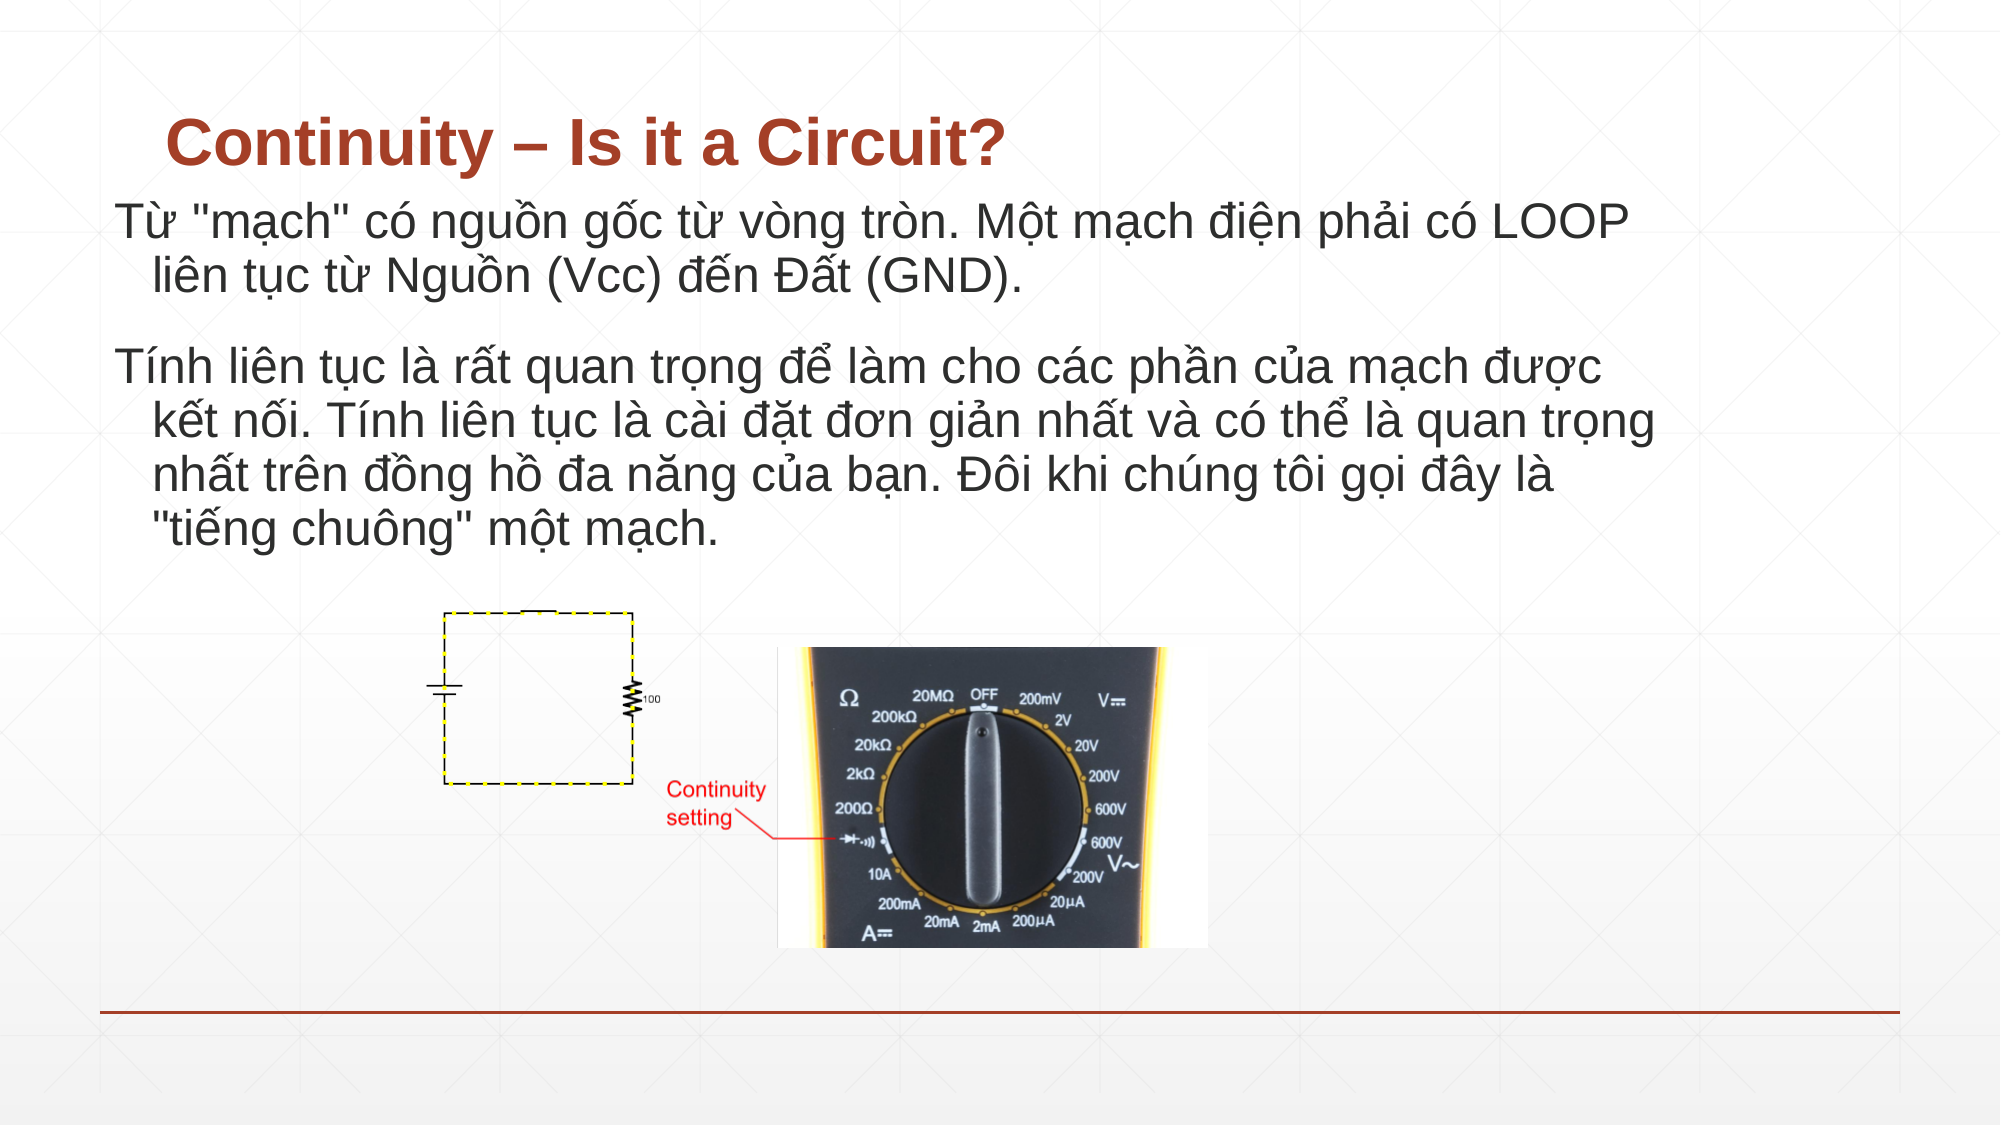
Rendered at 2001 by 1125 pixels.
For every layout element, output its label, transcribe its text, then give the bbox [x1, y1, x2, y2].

list Từ "mạch" có nguồn gốc từ vòng tròn. Một mạch điện phải có LOOP liên tục từ Nguồn (Vcc) đến Đất (GND). Tính liên tục là rất quan trọng để làm cho các phần của mạch được kết nối. Tính liên tục là cài đặt đơn giản nhất và có thể là quan trọng nhất trên đồng hồ đa năng của bạn. Đôi khi chúng tôi gọi đây là "tiếng chuông" một mạch. [99, 187, 1675, 813]
picture [374, 560, 1208, 948]
title Continuity – Is it a Circuit? [150, 0, 1725, 188]
